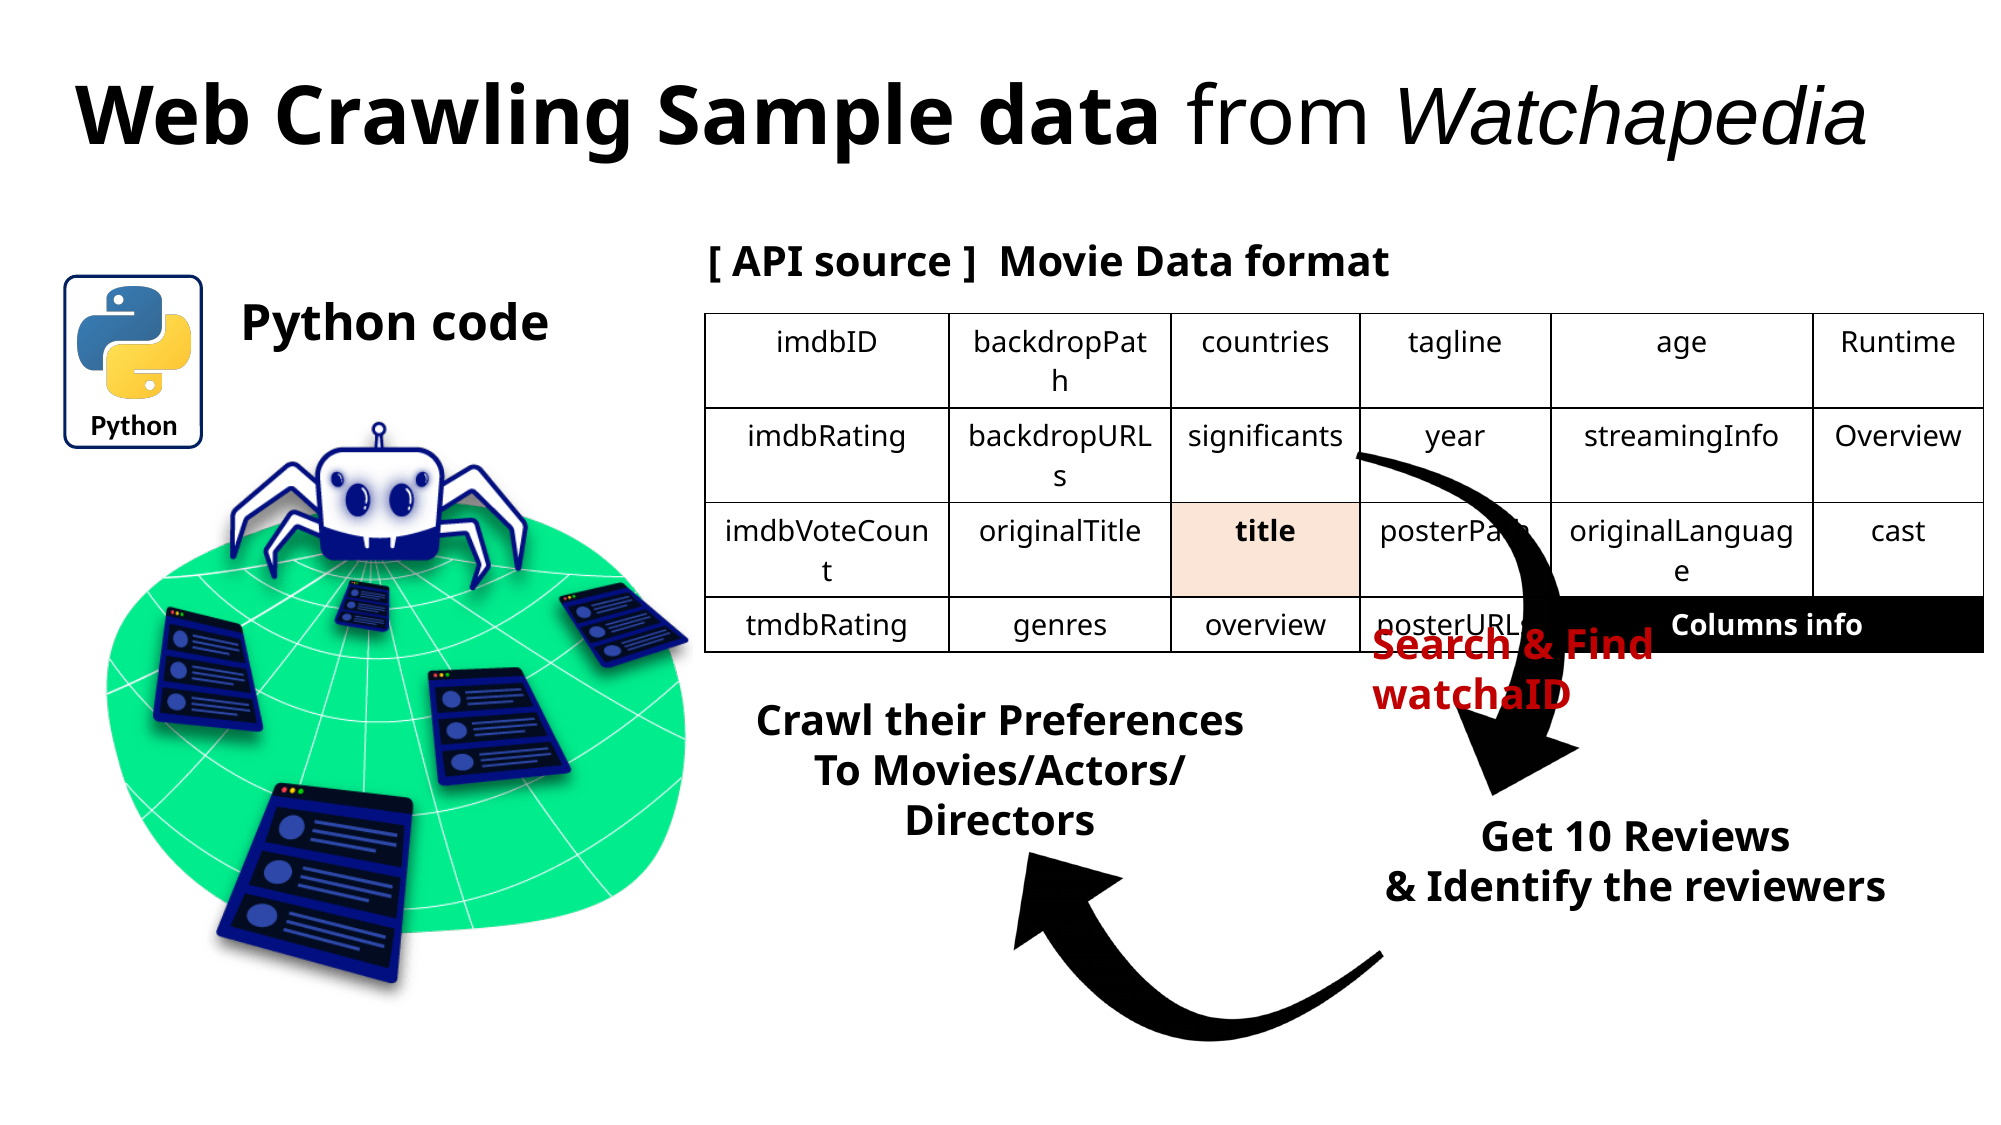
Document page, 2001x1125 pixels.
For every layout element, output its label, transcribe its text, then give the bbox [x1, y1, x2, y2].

text_box Search & Find watchaID [1620, 610, 1872, 725]
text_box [51, 276, 218, 448]
picture [97, 409, 693, 1010]
table_cell originalLanguage [1620, 503, 1812, 596]
picture [1289, 447, 1634, 802]
text_box Python code [218, 275, 579, 367]
table_cell imdbRating [706, 409, 948, 502]
table_cell streamingInfo [1552, 409, 1812, 502]
text_box Crawl their Preferences To Movies/Actors/Directors [711, 686, 1289, 852]
table_header tagline [1361, 314, 1550, 407]
table_header countries [1172, 314, 1359, 407]
table_cell overview [1172, 598, 1303, 651]
picture [966, 715, 1389, 1125]
table_cell year [1361, 409, 1550, 487]
table_cell genres [950, 598, 1170, 651]
table_cell tmdbRating [706, 598, 948, 651]
table_cell title [1172, 503, 1303, 596]
title Web Crawling Sample data from Watchapedia [60, 52, 1915, 177]
table_header imdbID [706, 314, 948, 407]
table_header Runtime [1814, 314, 1983, 407]
table_cell significants [1172, 409, 1359, 502]
table_cell backdropURLs [950, 409, 1170, 502]
table_header backdropPath [950, 314, 1170, 407]
table_cell cast [1814, 503, 1983, 596]
table_cell Overview [1814, 409, 1983, 502]
table_cell originalTitle [950, 503, 1170, 596]
table_header age [1552, 314, 1812, 407]
table_cell Columns info [1620, 598, 1983, 651]
table_cell imdbVoteCount [706, 503, 948, 596]
text_box Get 10 Reviews & Identify the reviewers [1357, 802, 1914, 918]
text_box [ API source ] Movie Data format [692, 227, 1449, 292]
